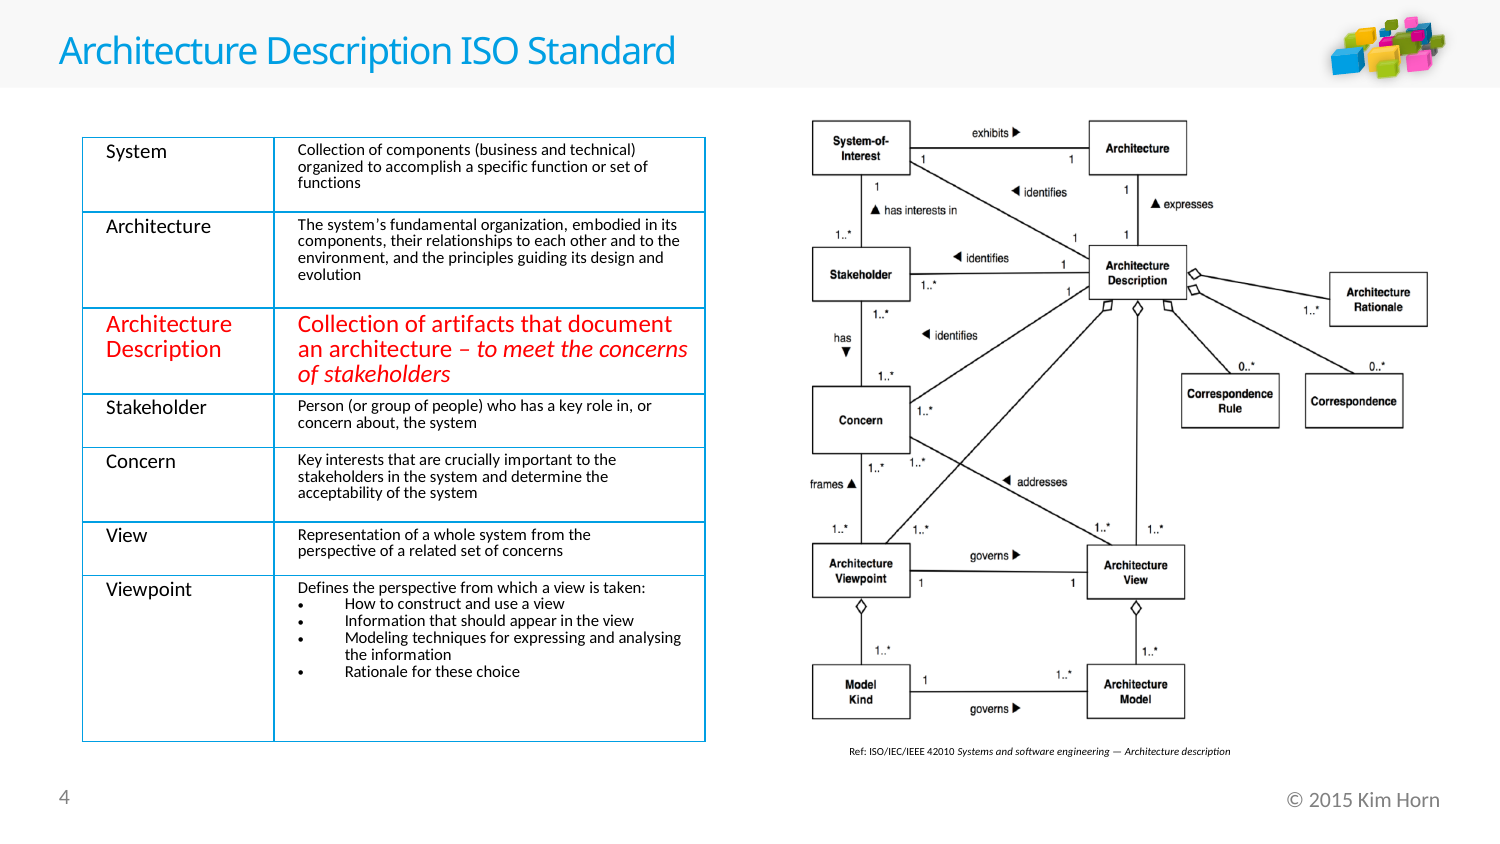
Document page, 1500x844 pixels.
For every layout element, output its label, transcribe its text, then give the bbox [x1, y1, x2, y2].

table_header System [83, 138, 273, 211]
table_cell Viewpoint [83, 576, 273, 741]
table_cell View [83, 523, 273, 575]
table_cell Stakeholder [83, 395, 273, 447]
table_cell Collection of artifacts that document an architecture – to meet the concerns of stakeholders [275, 309, 704, 393]
table_cell Architecture [83, 213, 273, 307]
table_header Collection of components (business and technical) organized to accomplish a specific function or set of functions [275, 138, 704, 211]
title Architecture Description ISO Standard [58, 31, 1267, 73]
table_cell Person (or group of people) who has a key role in, or concern about, the system [275, 395, 704, 447]
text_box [758, 117, 1430, 770]
table_cell Key interests that are crucially important to the stakeholders in the system and determine the acceptability of the system [275, 448, 704, 521]
table_cell The system’s fundamental organization, embodied in its components, their relationships to each other and to the environment, and the principles guiding its design and evolution [275, 213, 704, 307]
table_cell Concern [83, 448, 273, 521]
table_cell Representation of a whole system from the perspective of a related set of concerns [275, 523, 704, 575]
table_cell Architecture Description [83, 309, 273, 393]
table_cell Defines the perspective from which a view is taken: How to construct and use a view Information that should appear in the view Modeling techniques for expressing and analysing the information Rationale for these choice [275, 576, 704, 741]
